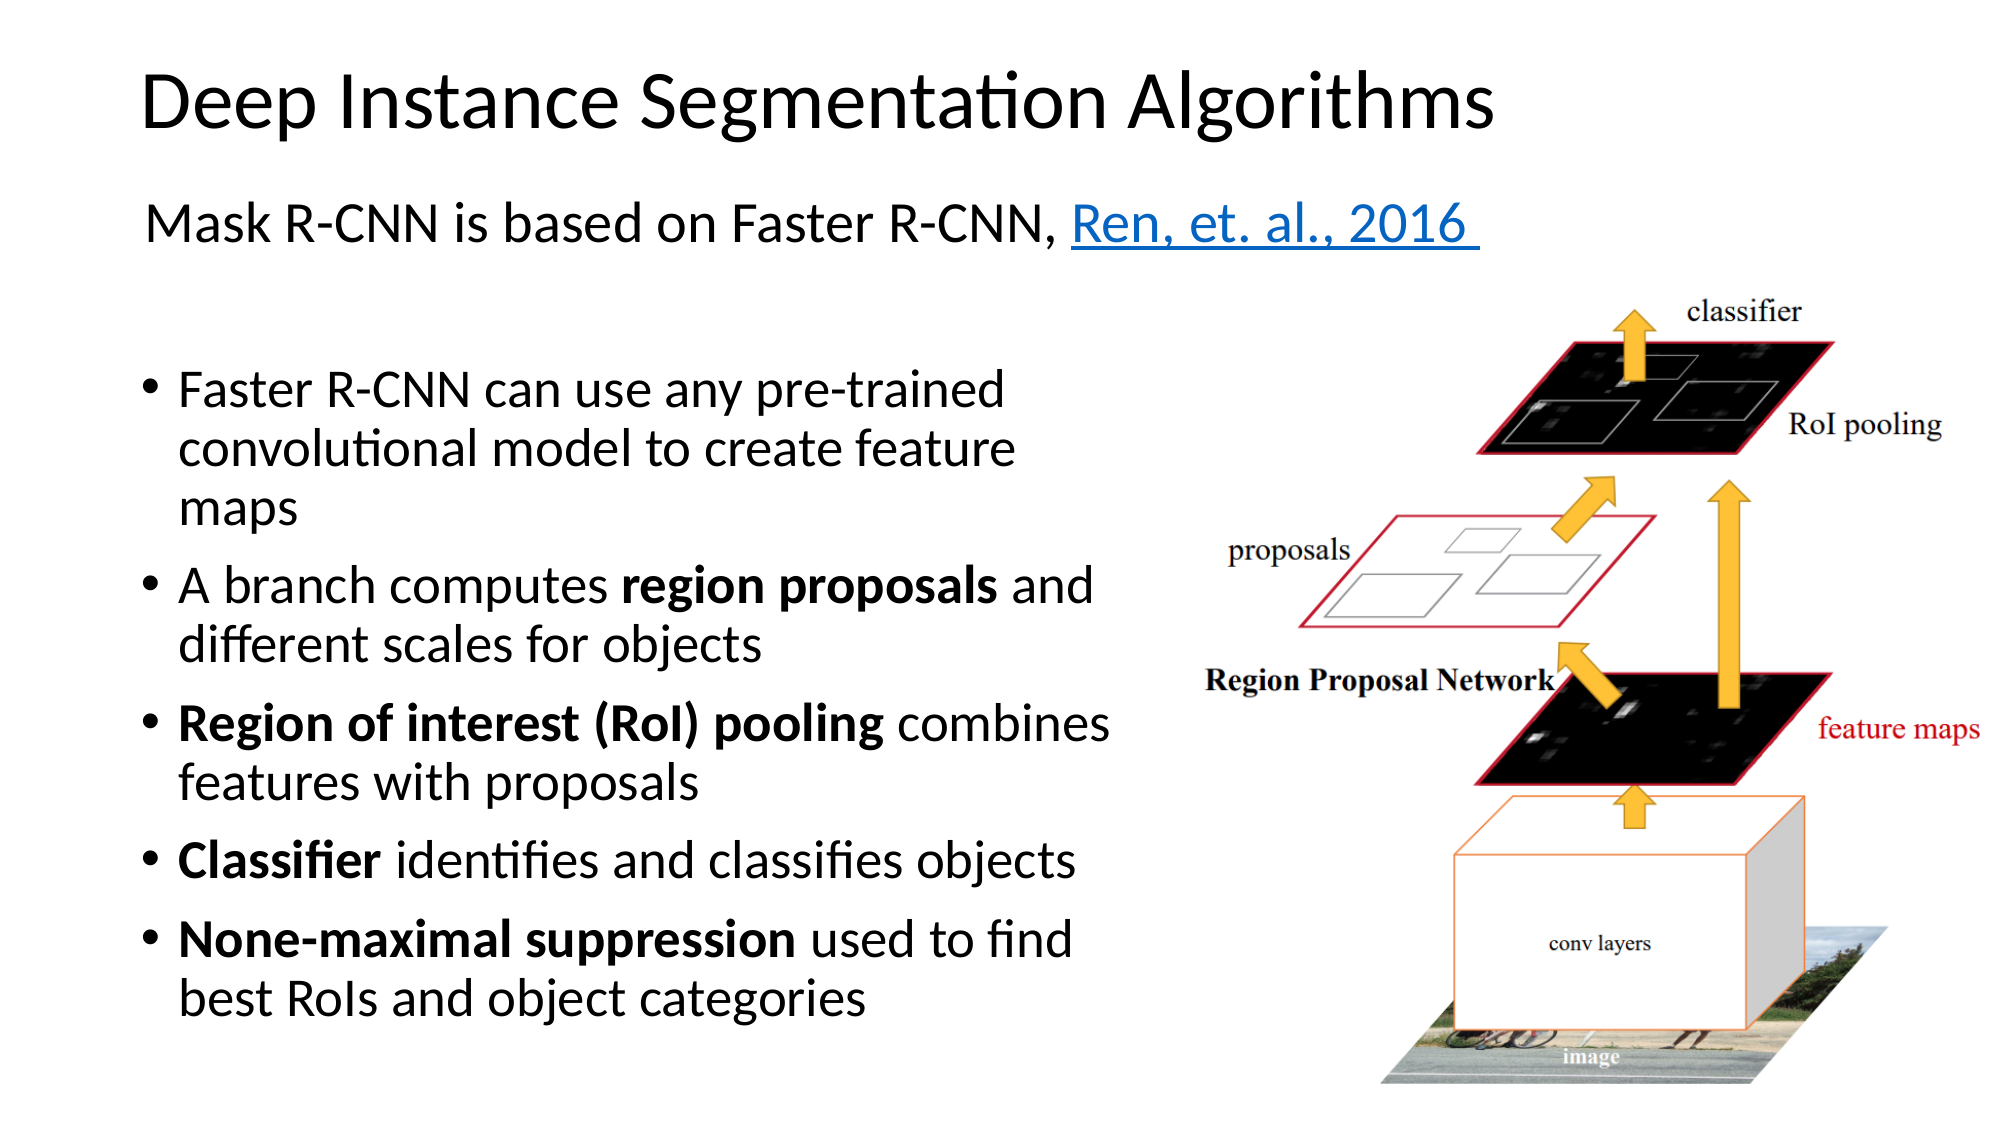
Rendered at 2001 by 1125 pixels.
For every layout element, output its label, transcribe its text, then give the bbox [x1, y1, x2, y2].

title Deep Instance Segmentation Algorithms [125, 29, 1851, 173]
list Mask R-CNN is based on Faster R-CNN, Ren, et. al., 2016 [129, 184, 1855, 313]
picture [1197, 279, 1981, 1086]
text_box Faster R-CNN can use any pre-trained convolutional model to create feature maps A branch computes region proposals and different scales for objects Region of interest (RoI) pooling combines features with proposals Classifier identifies and classifies objects None-maximal suppression used to find best RoIs and object categories [125, 352, 1151, 1042]
